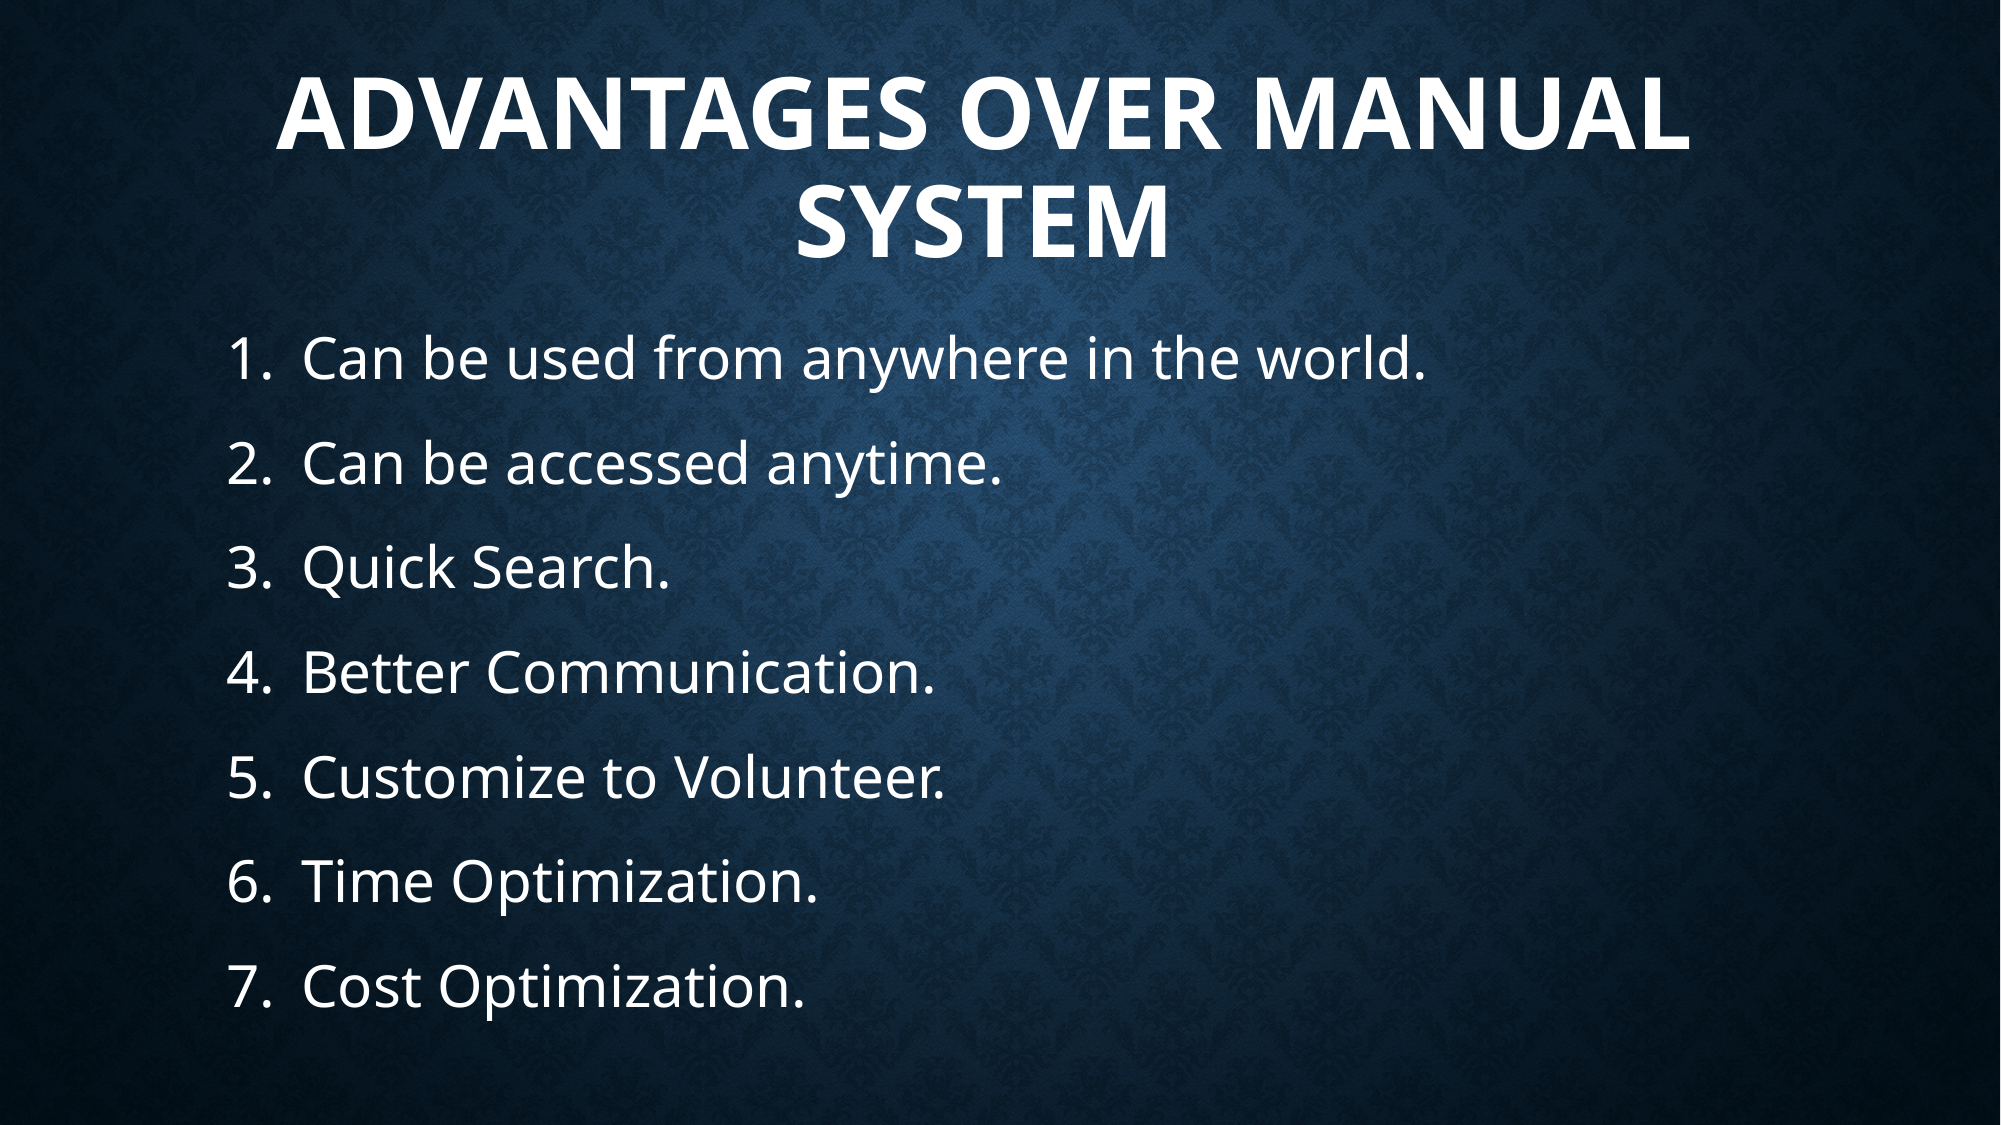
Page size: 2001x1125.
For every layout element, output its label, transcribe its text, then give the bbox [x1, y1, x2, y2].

subtitle Can be used from anywhere in the world. Can be accessed anytime. Quick Search. Better Communication. Customize to Volunteer. Time Optimization. Cost Optimization. [210, 299, 1806, 1099]
title Advantages over manual system [164, 15, 1806, 287]
